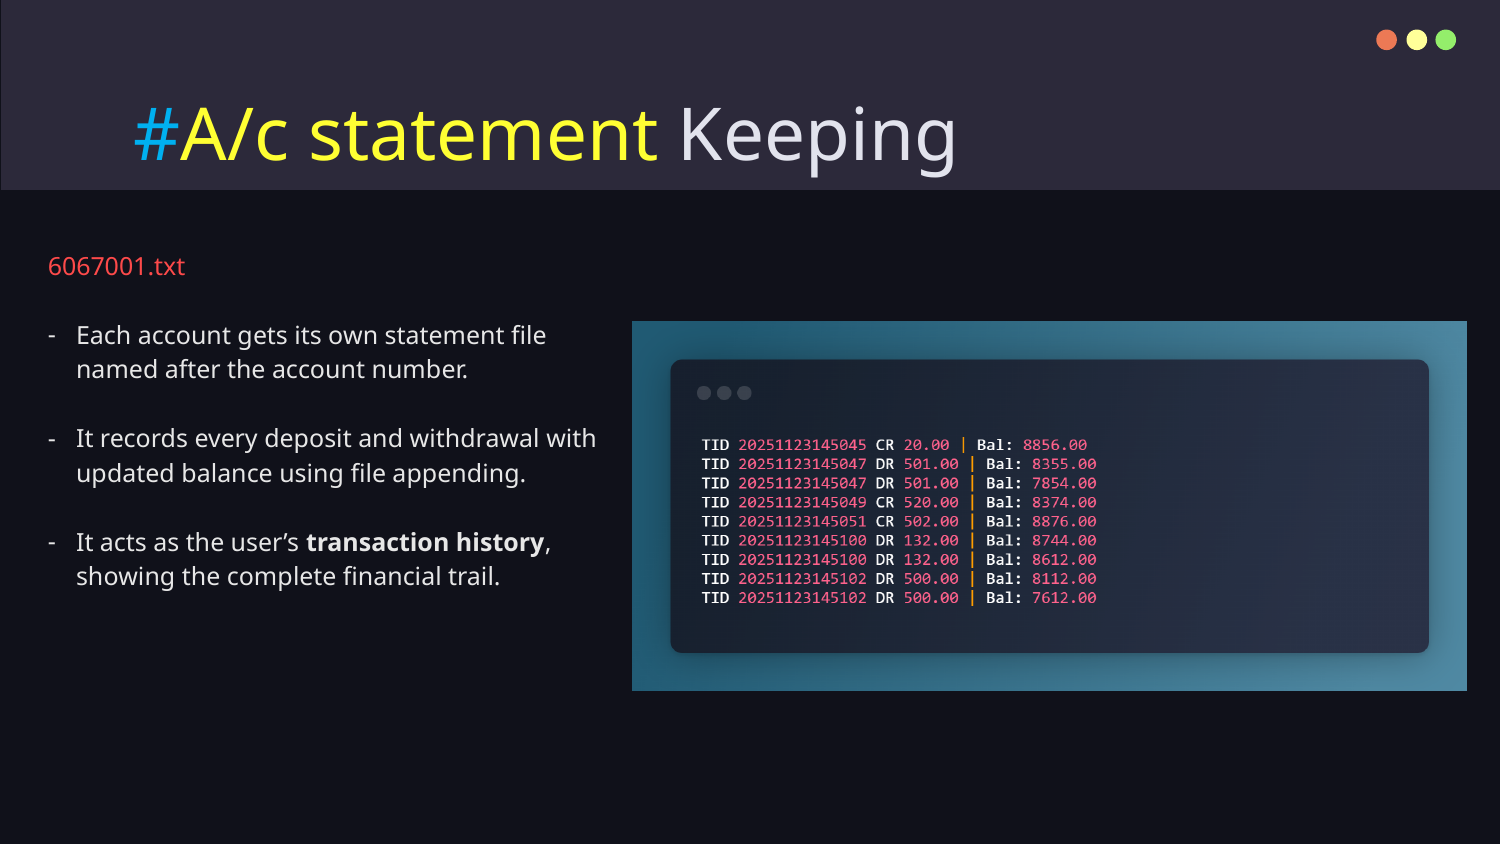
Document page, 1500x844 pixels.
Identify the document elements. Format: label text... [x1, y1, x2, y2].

list 6067001.txt Each account gets its own statement file named after the account number. It records every deposit and withdrawal with updated balance using file appending. It acts as the user’s transaction history, showing the complete financial trail. [32, 231, 633, 781]
title #A/c statement Keeping [118, 72, 1382, 167]
picture [632, 320, 1467, 691]
